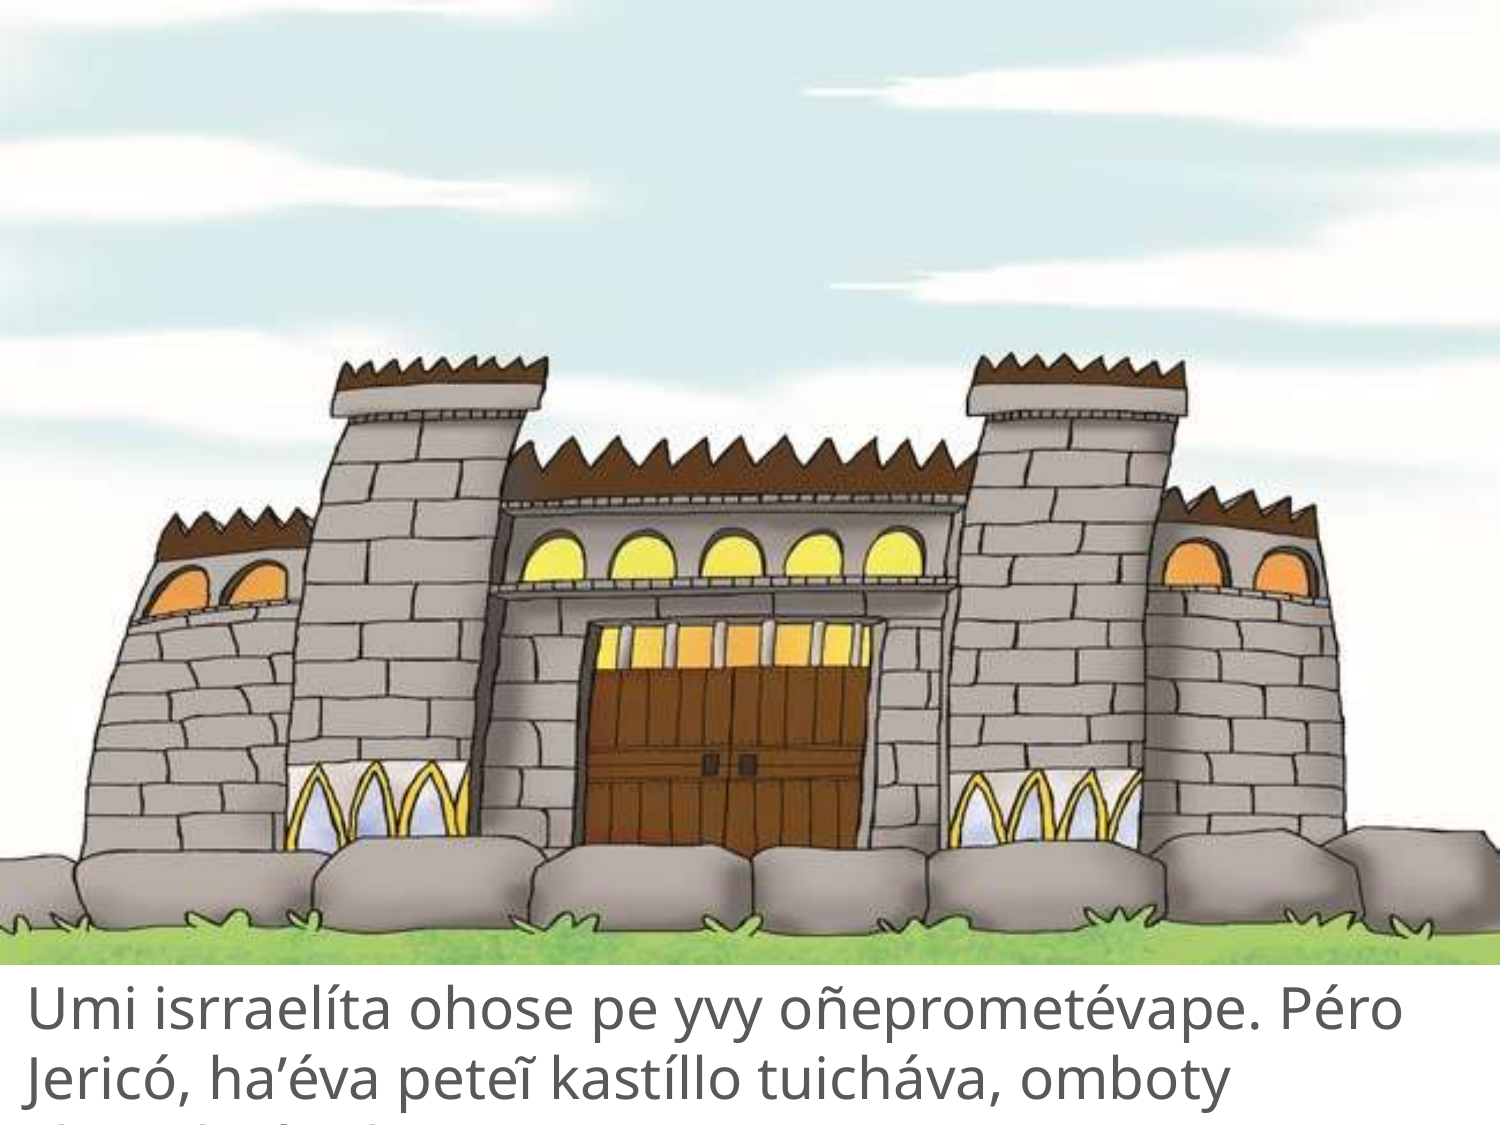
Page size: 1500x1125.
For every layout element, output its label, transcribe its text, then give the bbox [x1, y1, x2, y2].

text_box Umi isrraelíta ohose pe yvy oñeprometévape. Péro Jericó, haʼéva peteĩ kastíllo tuicháva, omboty chupekuéra hape. [11, 973, 1483, 1125]
picture [0, 0, 1500, 965]
